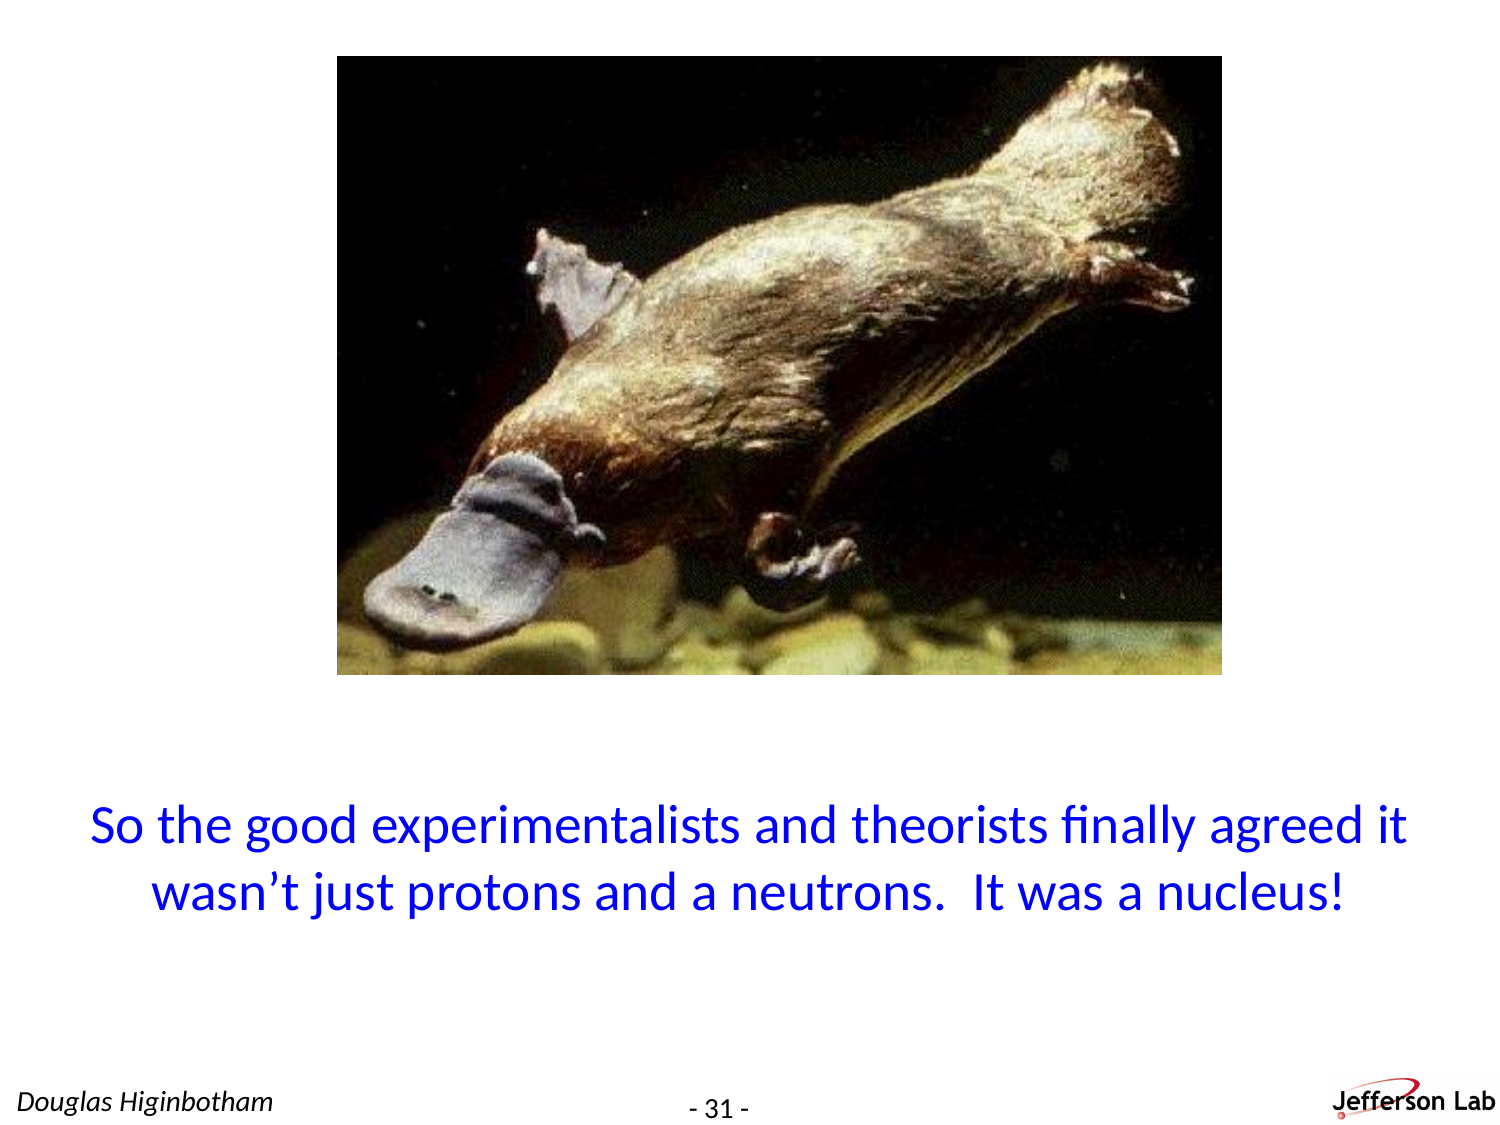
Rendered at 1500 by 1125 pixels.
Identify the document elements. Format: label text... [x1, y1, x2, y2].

picture [1326, 1075, 1500, 1125]
picture [337, 55, 1222, 676]
title So the good experimentalists and theorists finally agreed it wasn’t just protons and a neutrons. It was a nucleus! [0, 768, 1500, 1075]
